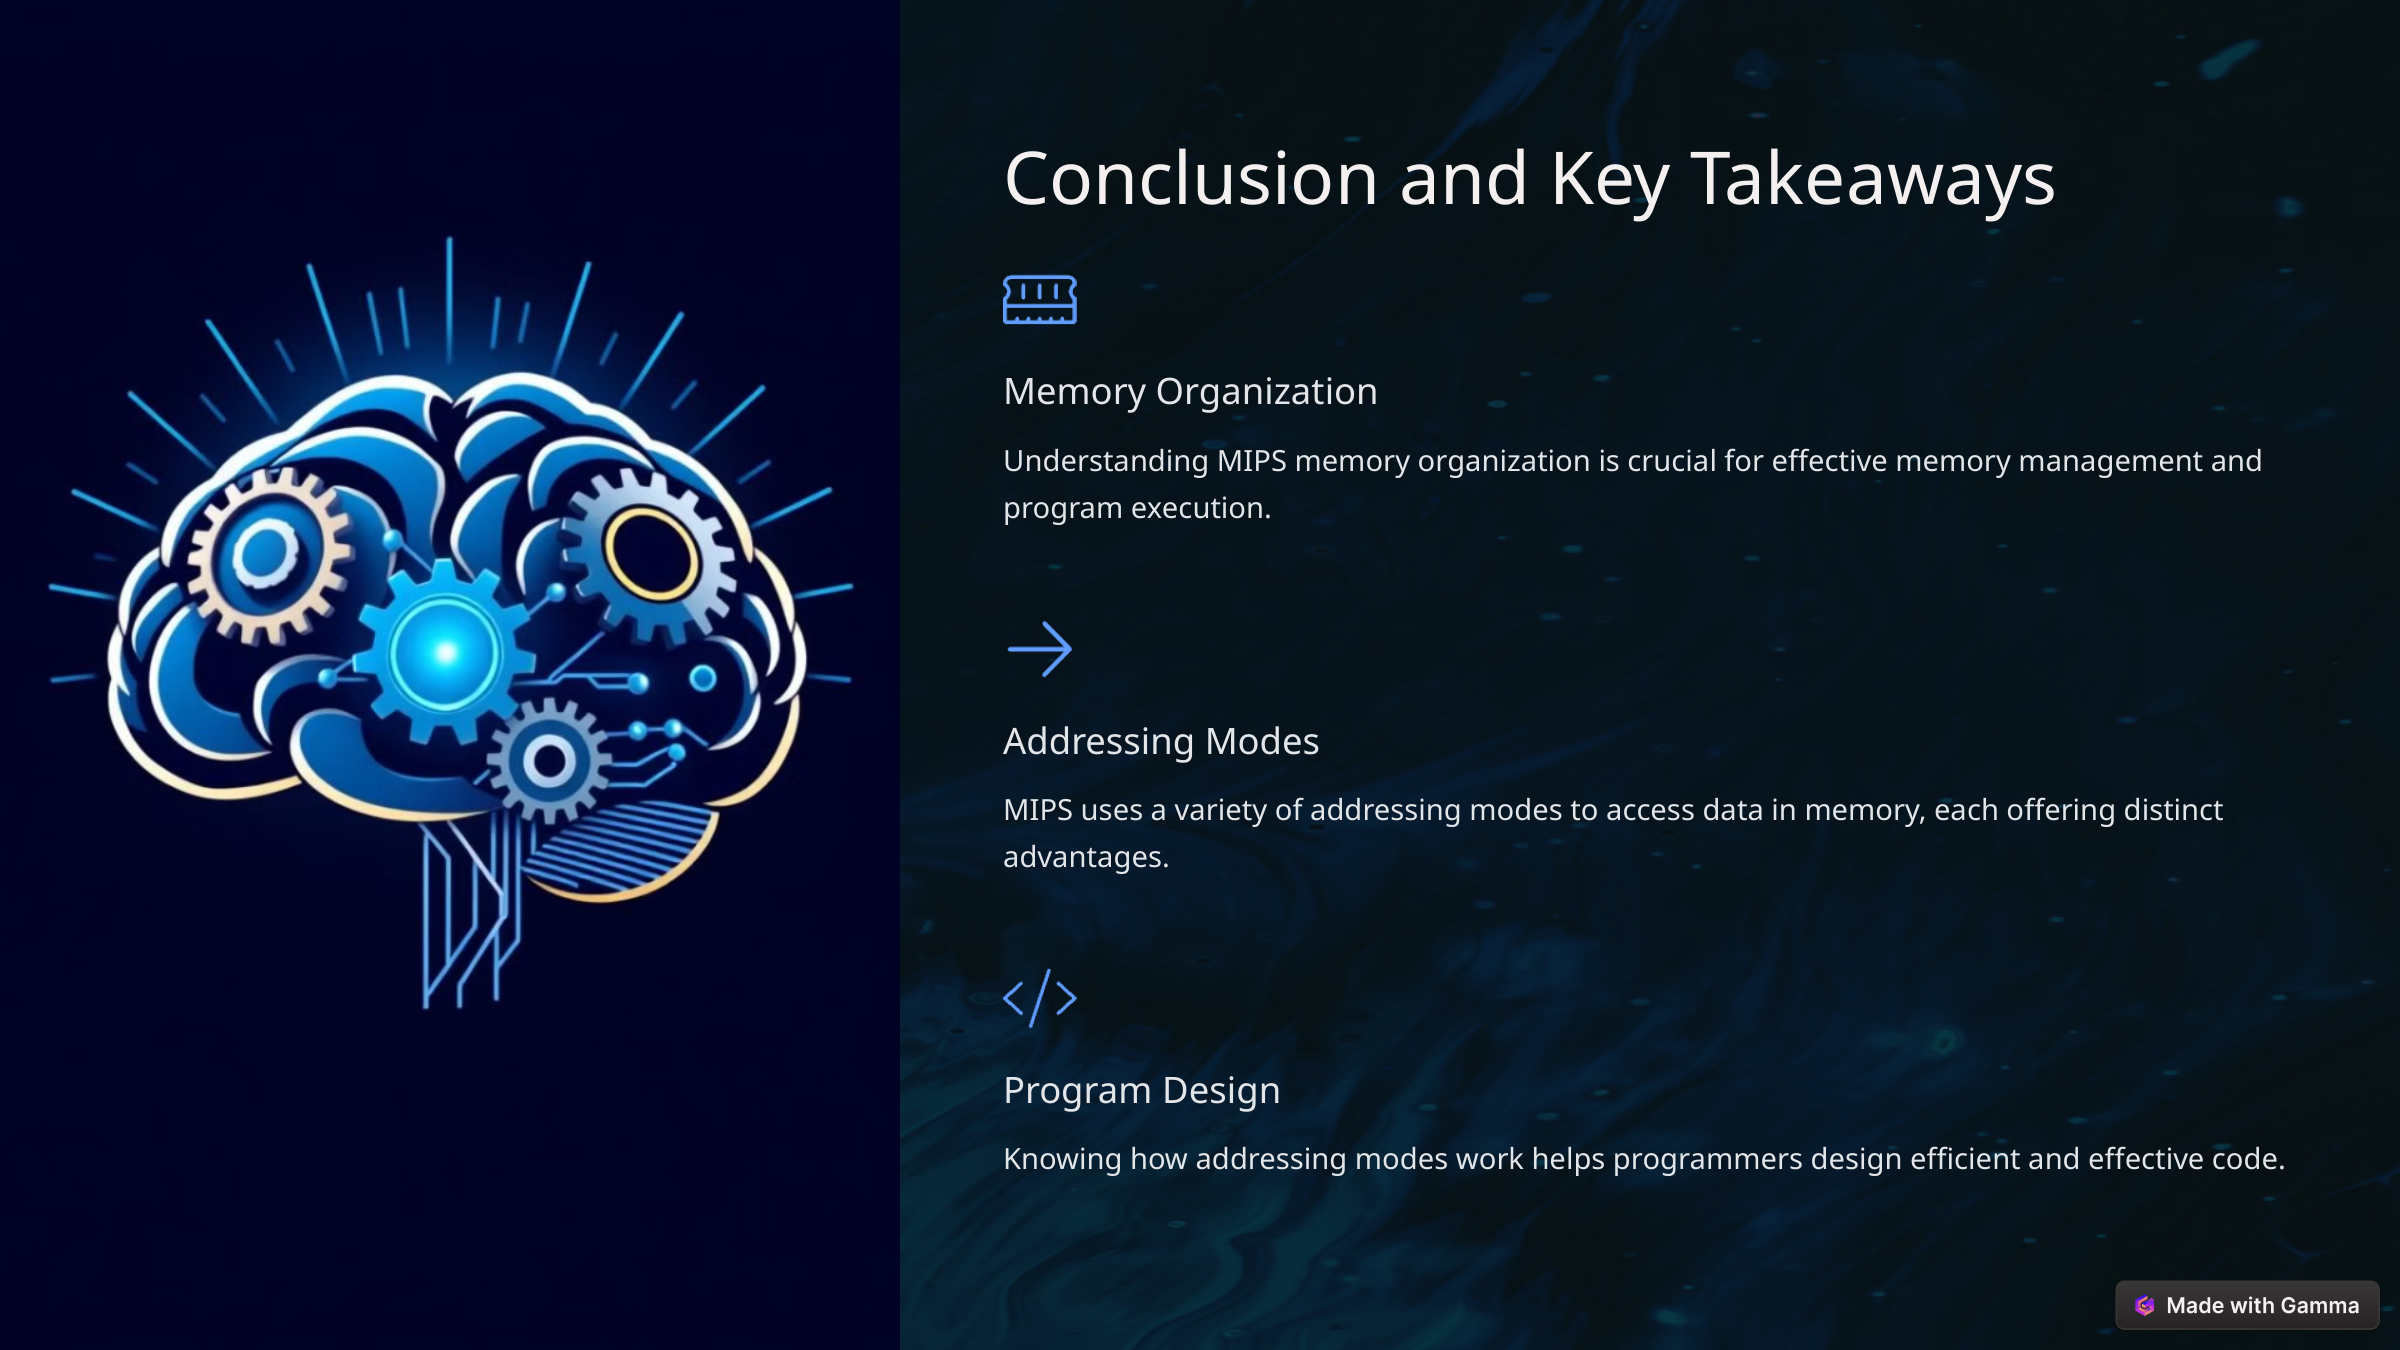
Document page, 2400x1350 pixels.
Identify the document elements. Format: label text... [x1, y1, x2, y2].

text_box MIPS uses a variety of addressing modes to access data in memory, each offering distinct advantages. [1003, 779, 2297, 874]
text_box Understanding MIPS memory organization is crucial for effective memory management and program execution. [1003, 430, 2297, 525]
text_box Program Design [1003, 1064, 1372, 1111]
text_box Knowing how addressing modes work helps programmers design efficient and effective code. [1003, 1128, 2297, 1223]
picture [0, 0, 2400, 1350]
text_box Conclusion and Key Takeaways [1003, 127, 2133, 220]
text_box Memory Organization [1003, 366, 1404, 413]
text_box Addressing Modes [1003, 715, 1372, 762]
